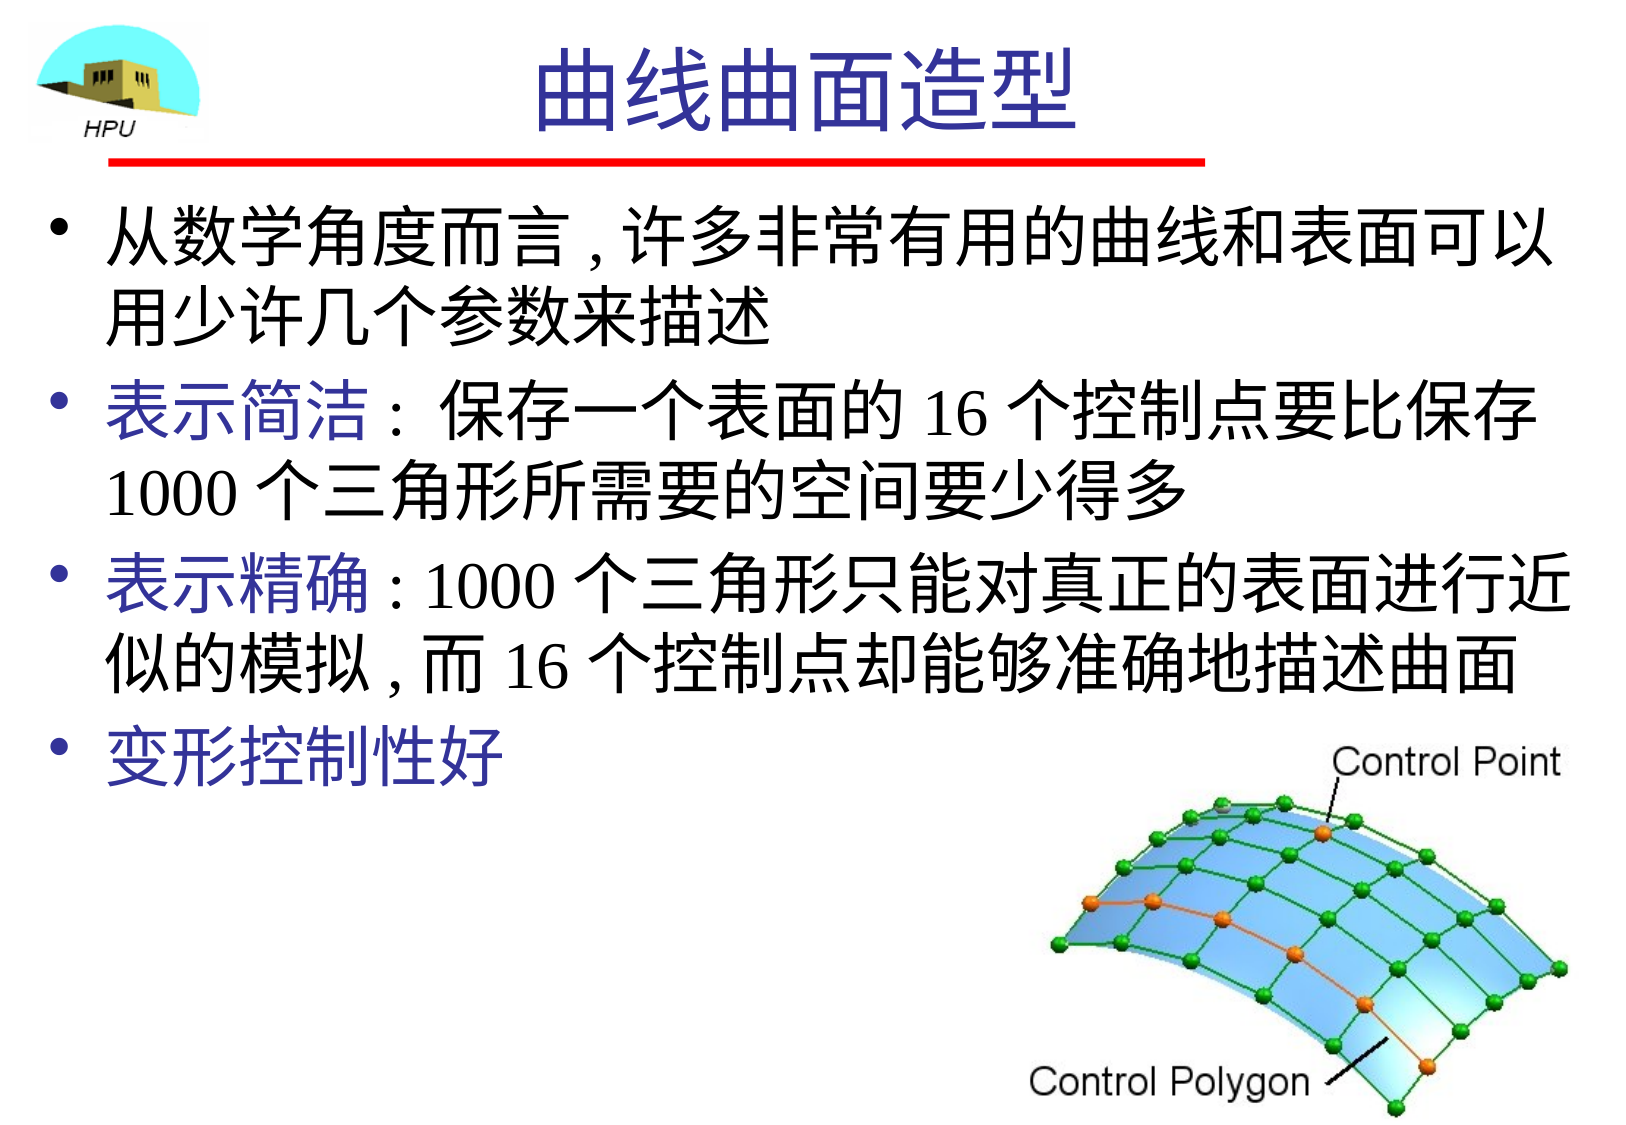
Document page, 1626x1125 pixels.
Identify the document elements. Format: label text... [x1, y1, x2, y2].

picture [1006, 720, 1625, 1125]
list 从数学角度而言,许多非常有用的曲线和表面可以用少许几个参数来描述 表示简洁: 保存一个表面的16个控制点要比保存1000个三角形所需要的空间要少得多 表示精确: 1000个三角形只能对真正的表面进行近似的模拟,而16个控制点却能够准确地描述曲面 变形控制性好 [33, 187, 1591, 1038]
title 曲线曲面造型 [27, 12, 1585, 163]
